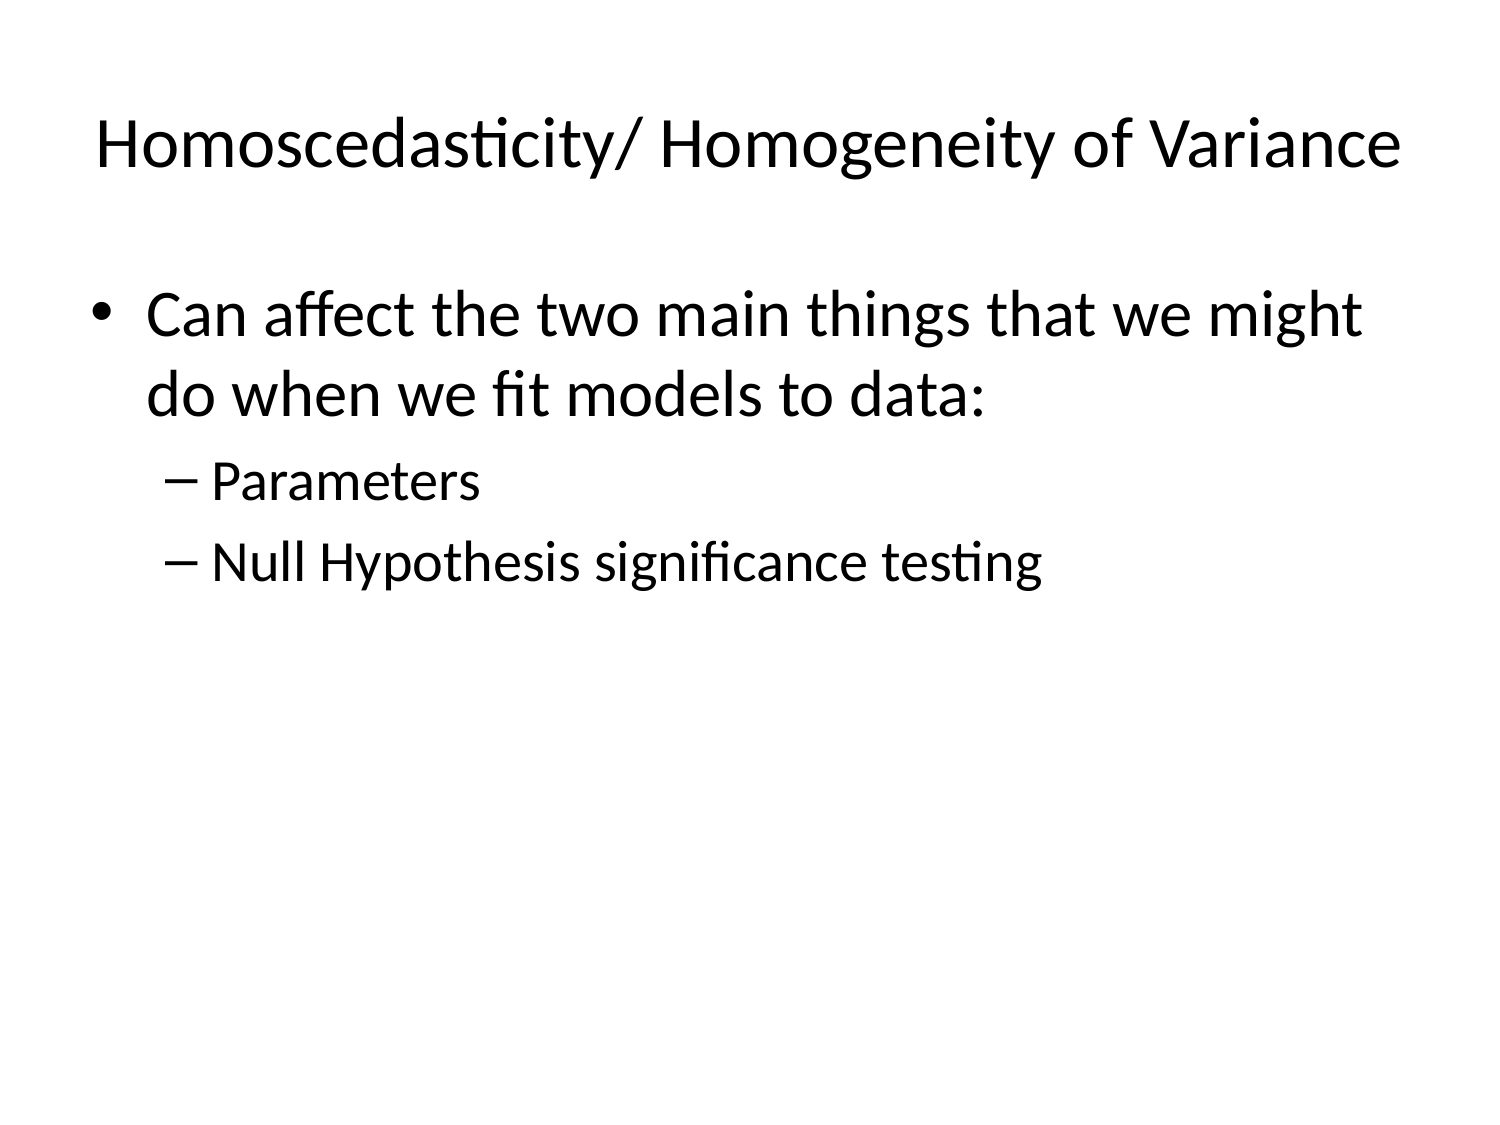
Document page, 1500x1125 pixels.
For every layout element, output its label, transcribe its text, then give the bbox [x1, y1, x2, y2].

title Homoscedasticity/ Homogeneity of Variance [75, 45, 1425, 233]
list Can affect the two main things that we might do when we fit models to data: Parameters Null Hypothesis significance testing [75, 262, 1425, 1005]
